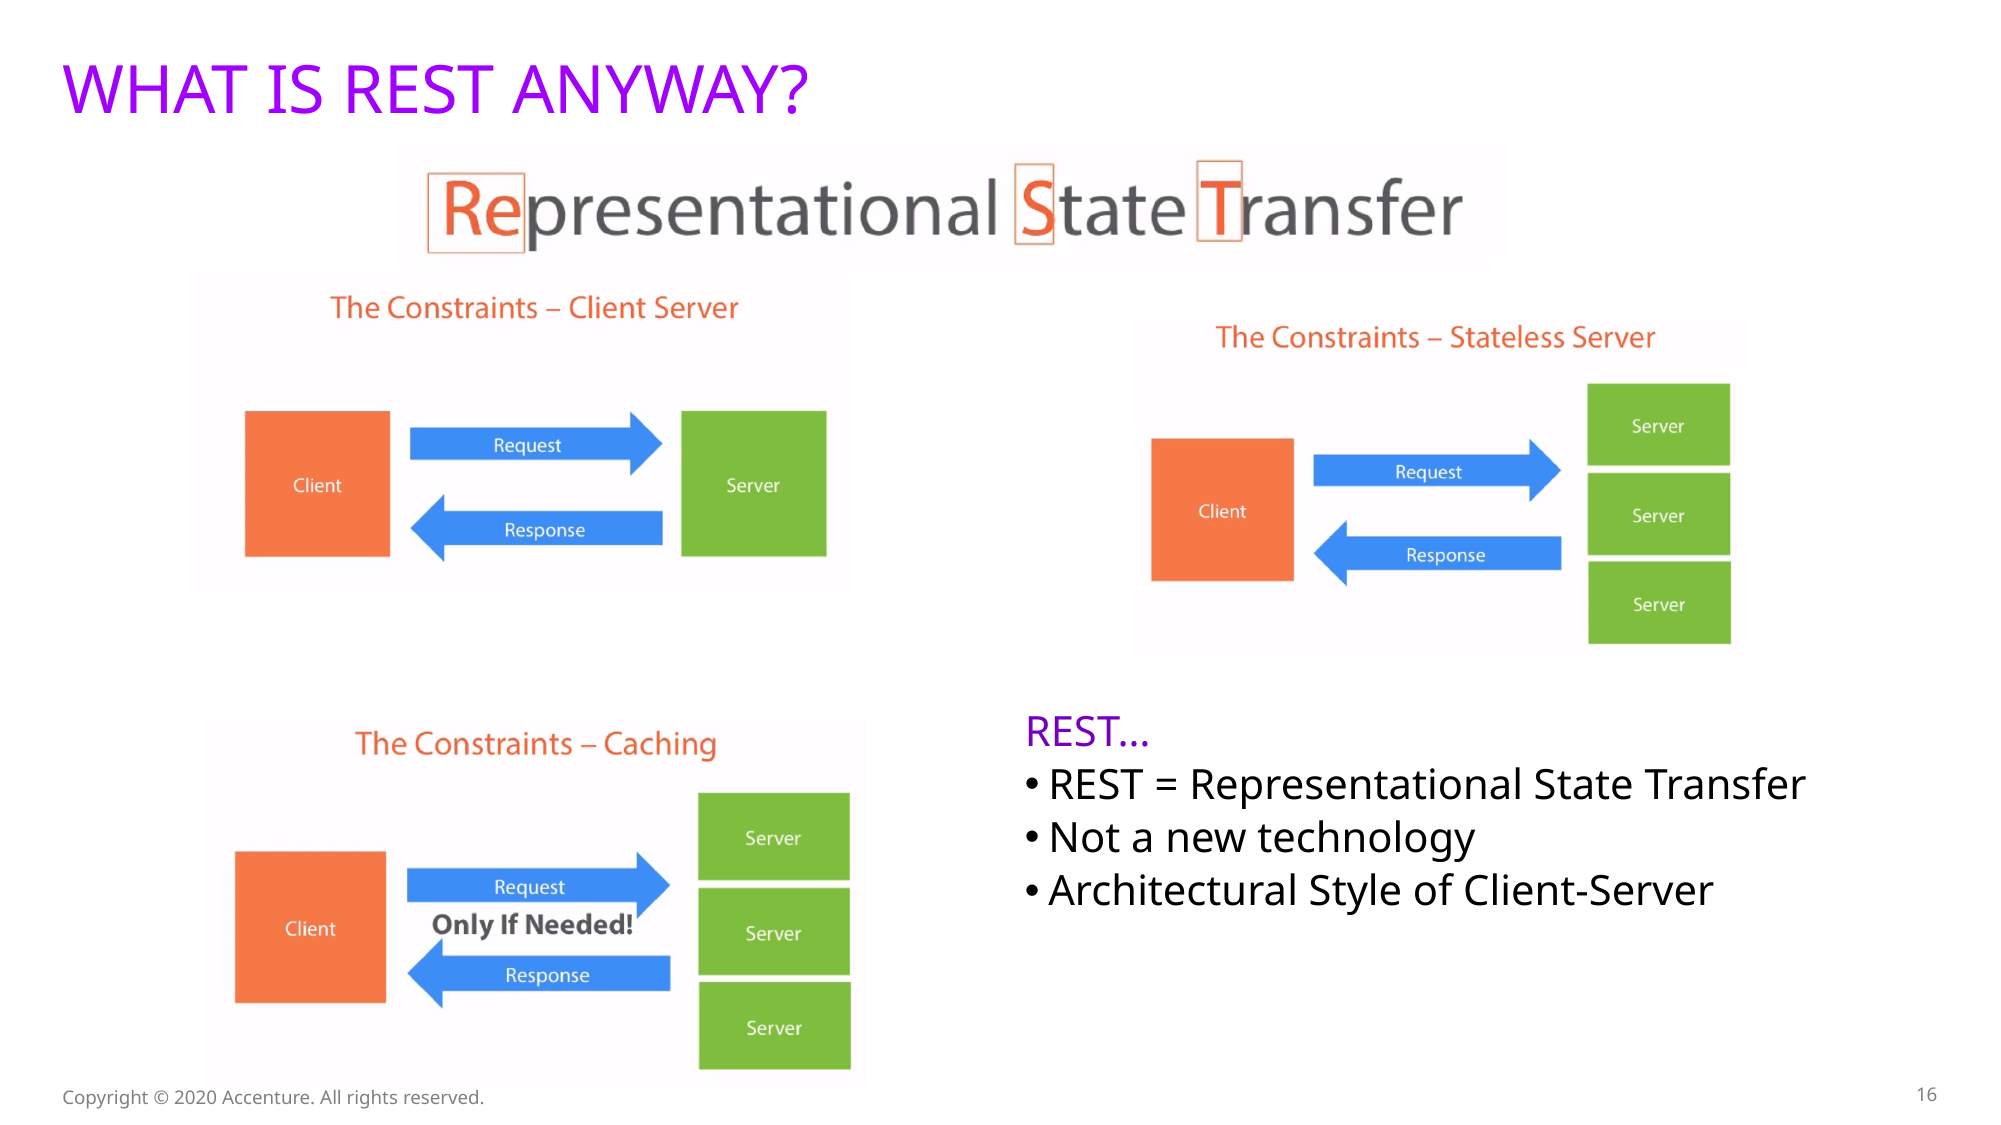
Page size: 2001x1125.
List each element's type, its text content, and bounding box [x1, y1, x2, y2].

picture [1125, 312, 1741, 660]
picture [210, 717, 868, 1086]
title What is REST anyway? [62, 62, 1938, 211]
picture [196, 140, 1499, 598]
text_box REST… REST = Representational State Transfer Not a new technology Architectural Style of Client-Server [1024, 714, 2000, 1125]
